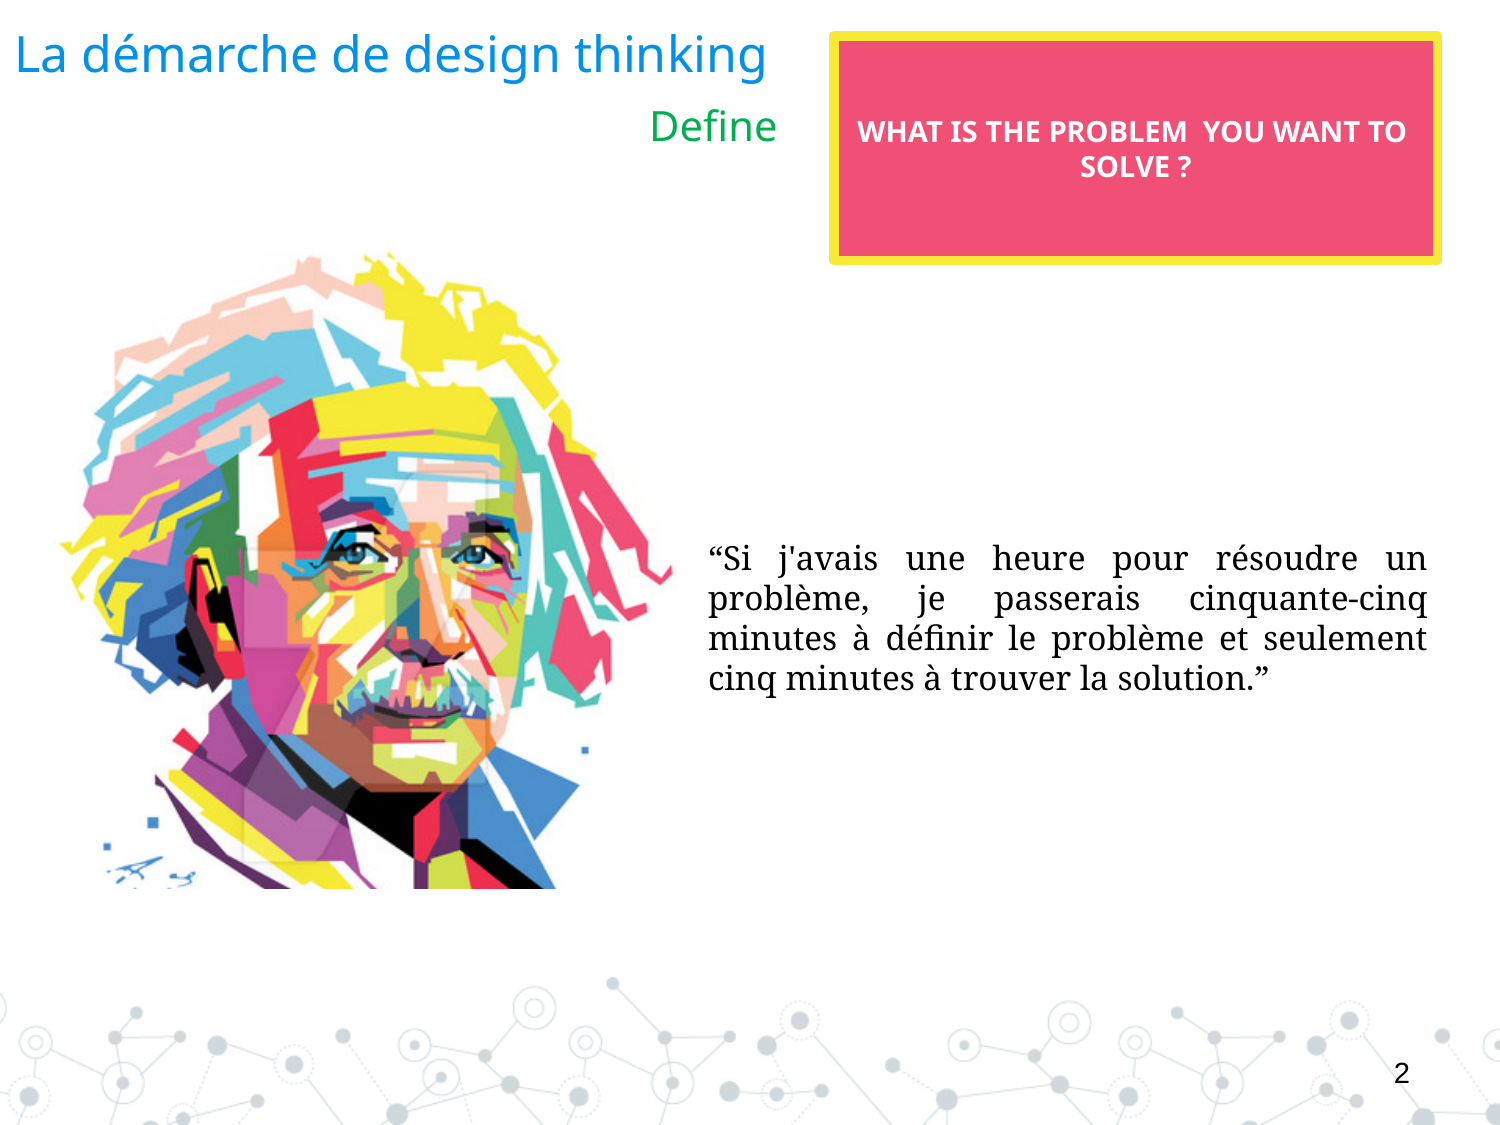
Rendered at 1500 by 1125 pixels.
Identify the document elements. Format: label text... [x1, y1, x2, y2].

text_box La démarche de design thinking [0, 14, 1026, 150]
picture [0, 0, 1500, 1125]
text_box “Si j'avais une heure pour résoudre un problème, je passerais cinquante-cinq minutes à définir le problème et seulement cinq minutes à trouver la solution.” [693, 529, 1444, 705]
slide_number 2 [1378, 1038, 1469, 1125]
text_box Define [634, 92, 804, 158]
text_box WHAT IS THE PROBLEM YOU WANT TO SOLVE ? [833, 35, 1438, 261]
